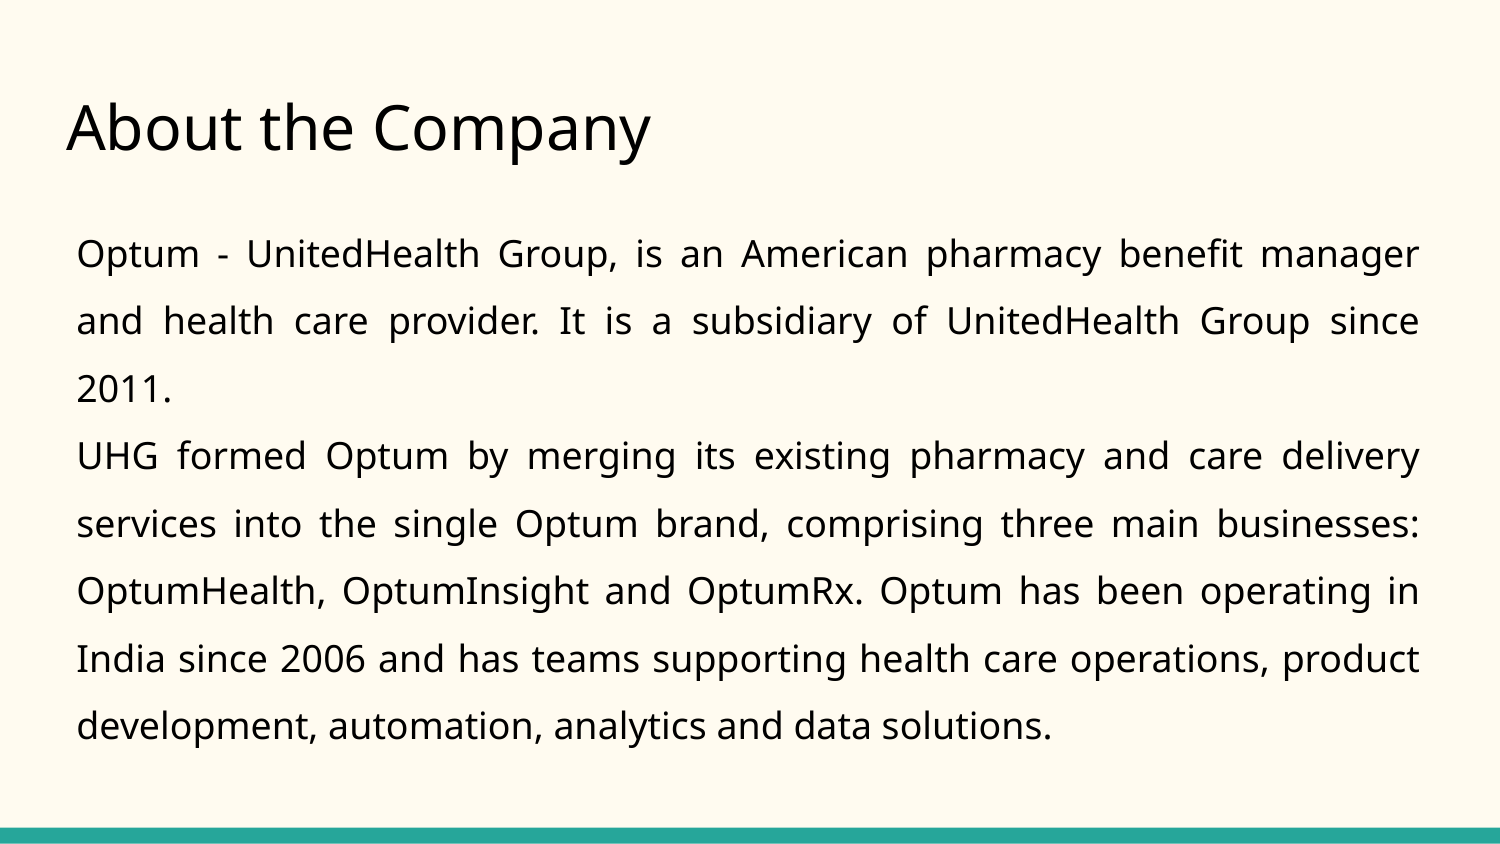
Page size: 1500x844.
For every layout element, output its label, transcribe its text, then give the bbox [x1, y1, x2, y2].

title About the Company [51, 72, 1449, 174]
list Optum - UnitedHealth Group, is an American pharmacy benefit manager and health care provider. It is a subsidiary of UnitedHealth Group since 2011. UHG formed Optum by merging its existing pharmacy and care delivery services into the single Optum brand, comprising three main businesses: OptumHealth, OptumInsight and OptumRx. Optum has been operating in India since 2006 and has teams supporting health care operations, product development, automation, analytics and data solutions. [51, 192, 1449, 750]
